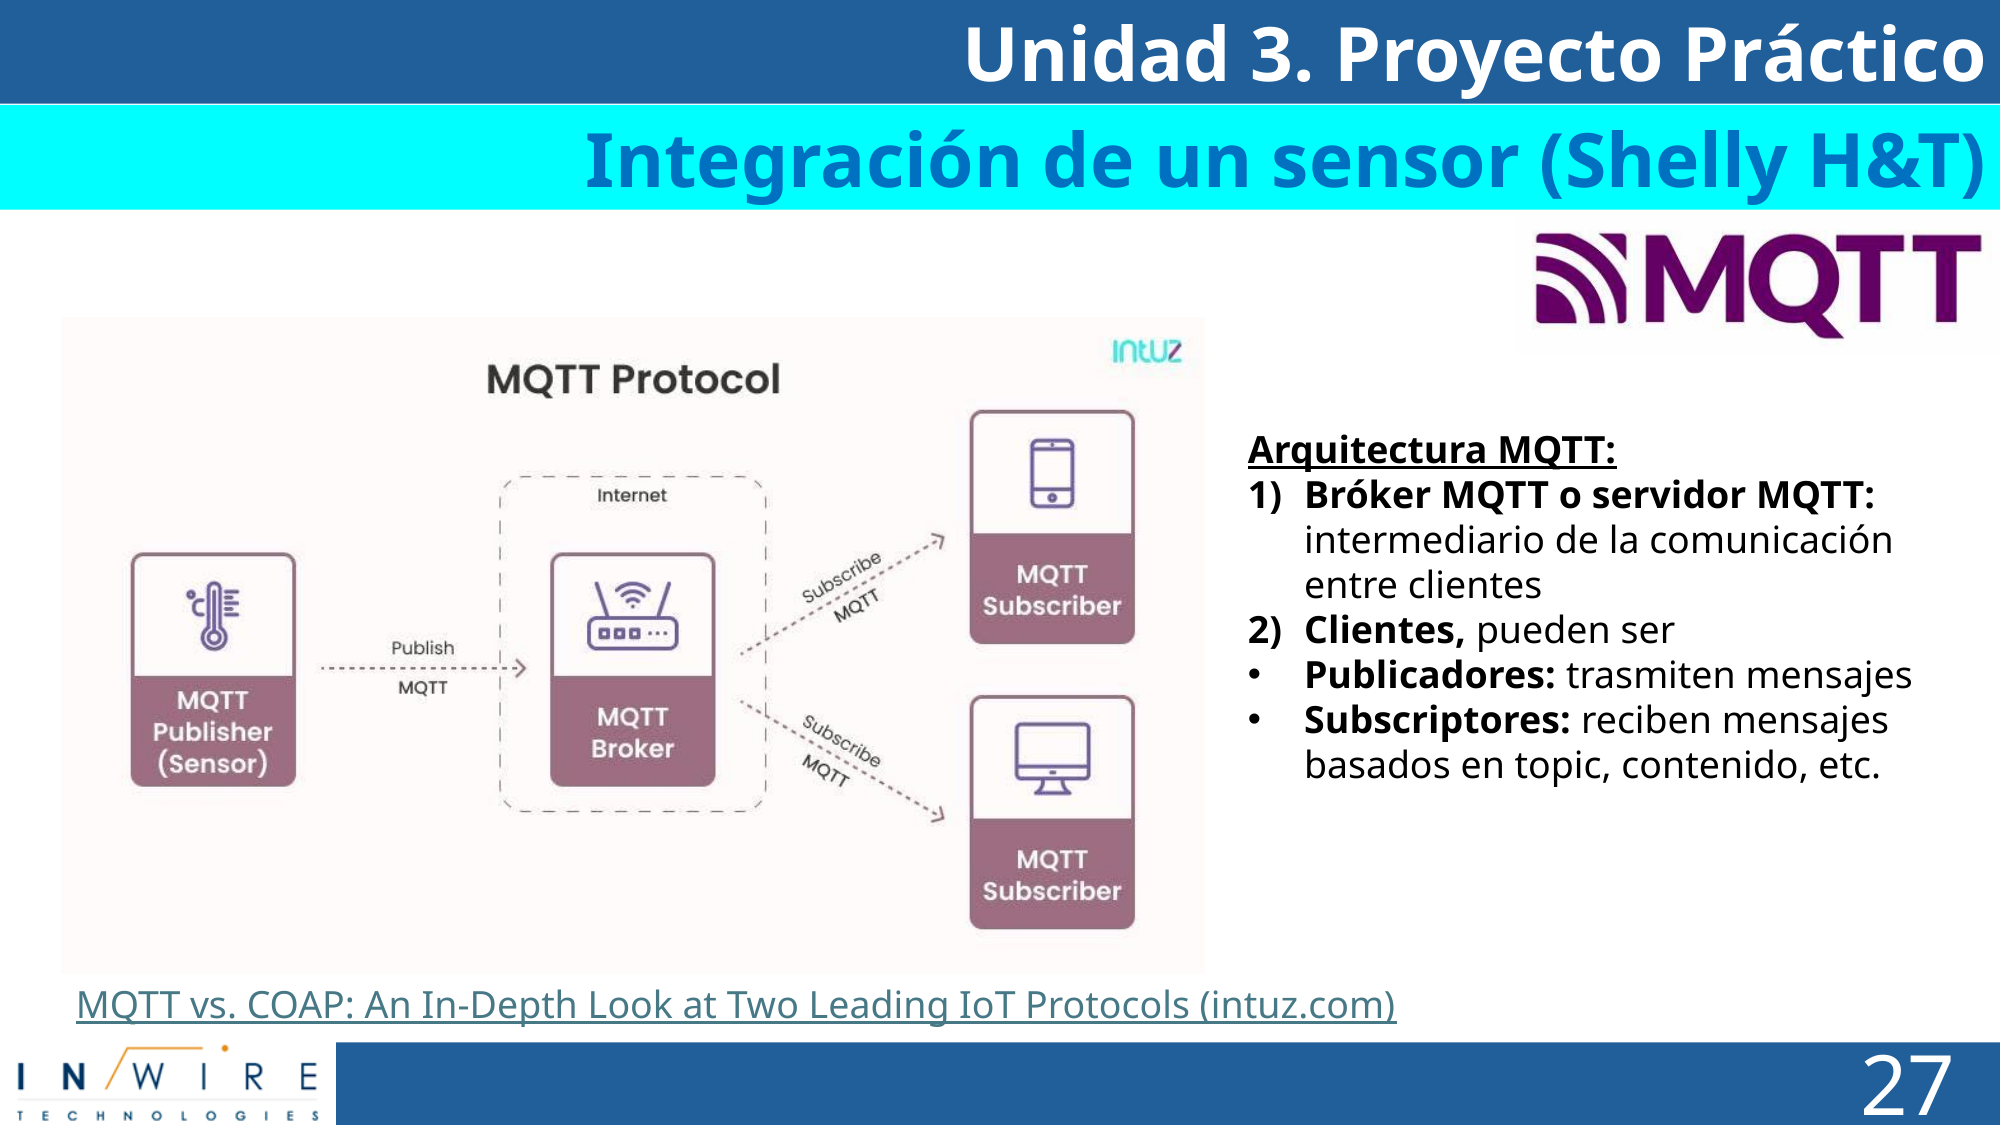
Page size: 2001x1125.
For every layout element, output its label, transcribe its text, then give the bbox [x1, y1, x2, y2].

text_box Integración de un sensor (Shelly H&T) [0, 104, 2000, 210]
picture [0, 1037, 336, 1125]
text_box Arquitectura MQTT: Bróker MQTT o servidor MQTT: intermediario de la comunicación entre clientes Clientes, pueden ser Publicadores: trasmiten mensajes Subscriptores: reciben mensajes basados en topic, contenido, etc. [1233, 418, 1942, 828]
text_box Unidad 3. Proyecto Práctico [0, 0, 2000, 104]
picture [1515, 214, 2000, 356]
picture [60, 317, 1206, 974]
text_box MQTT vs. COAP: An In-Depth Look at Two Leading IoT Protocols (intuz.com) [61, 973, 1584, 1040]
